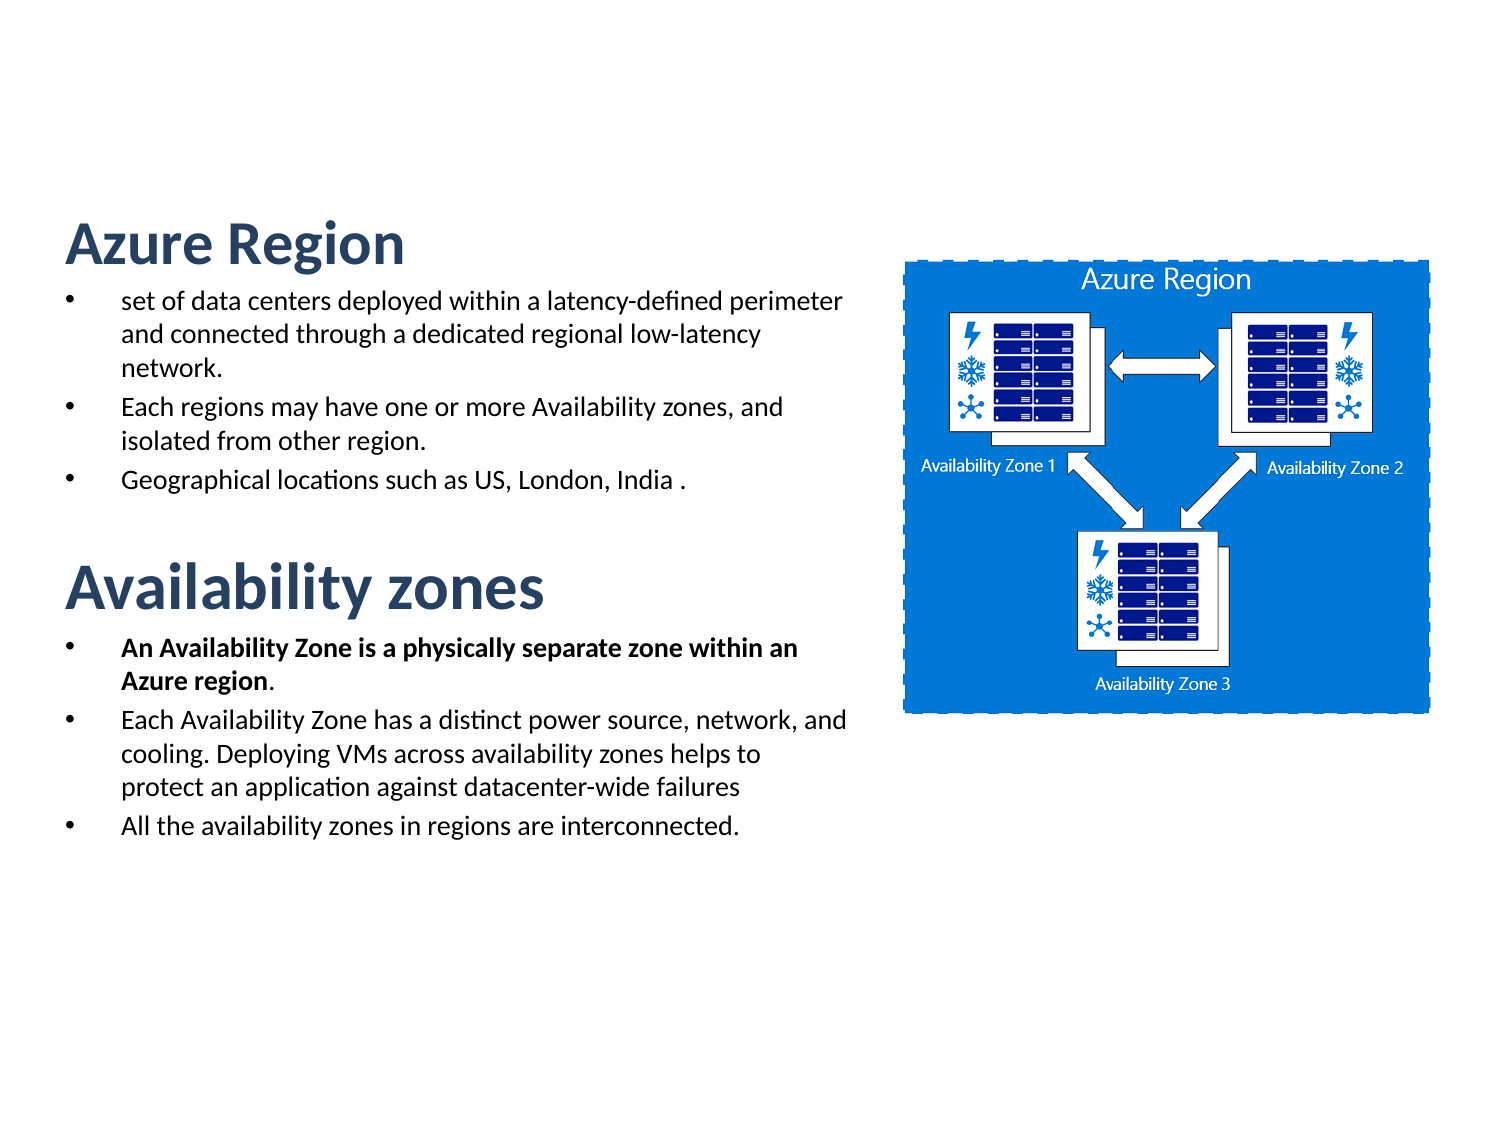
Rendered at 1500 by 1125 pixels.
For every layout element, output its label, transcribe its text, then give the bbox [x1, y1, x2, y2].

picture [900, 258, 1431, 715]
list Azure Region set of data centers deployed within a latency-defined perimeter and connected through a dedicated regional low-latency network. Each regions may have one or more Availability zones, and isolated from other region. Geographical locations such as US, London, India . Availability zones An Availability Zone is a physically separate zone within an Azure region. Each Availability Zone has a distinct power source, network, and cooling. Deploying VMs across availability zones helps to protect an application against datacenter-wide failures All the availability zones in regions are interconnected. [50, 194, 865, 963]
